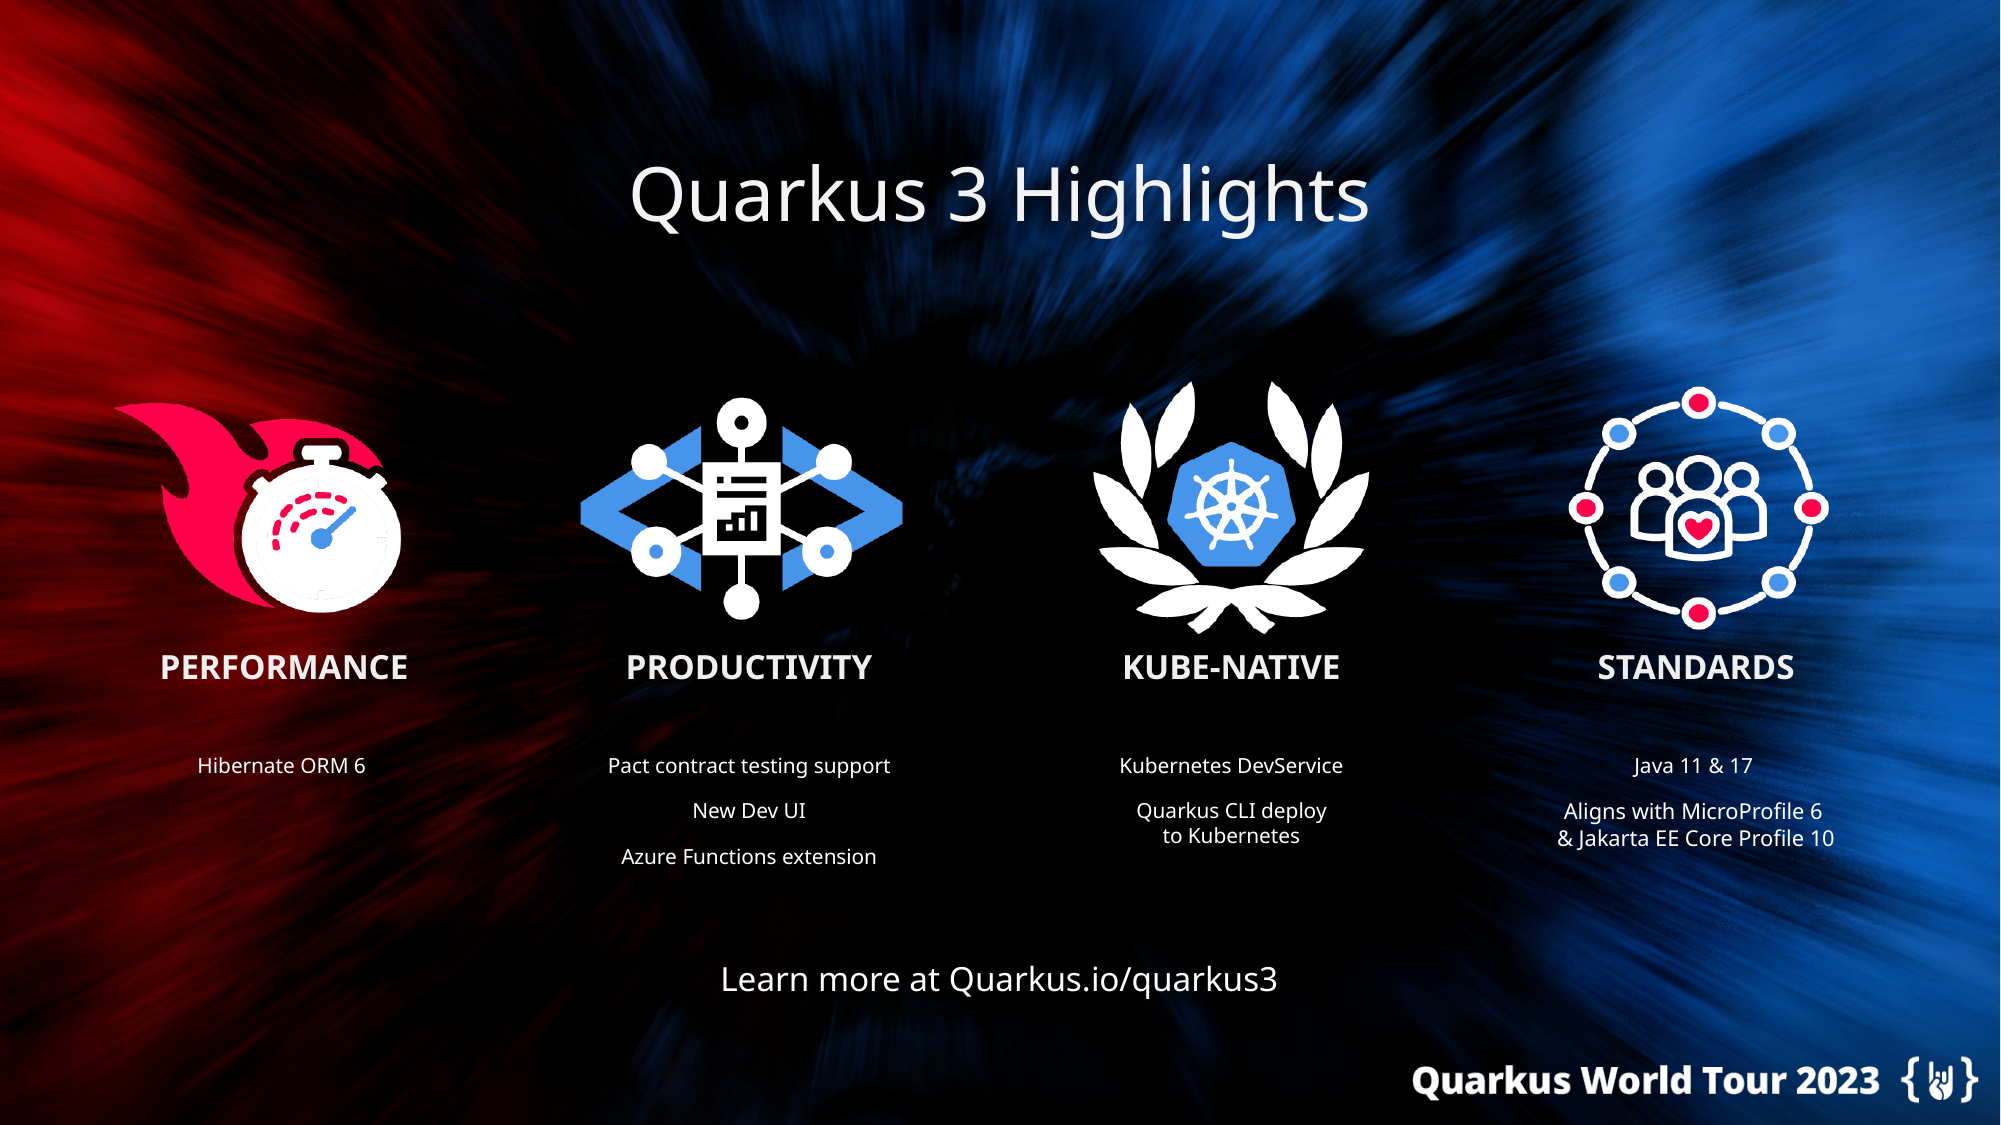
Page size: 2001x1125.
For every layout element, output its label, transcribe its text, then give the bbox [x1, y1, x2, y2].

picture [0, 0, 2001, 1125]
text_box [524, 382, 975, 942]
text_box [1006, 357, 1457, 913]
text_box Quarkus 3 Highlights [0, 131, 2000, 252]
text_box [59, 399, 510, 986]
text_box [1461, 381, 1932, 1014]
text_box Learn more at Quarkus.io/quarkus3 [514, 943, 1456, 1014]
